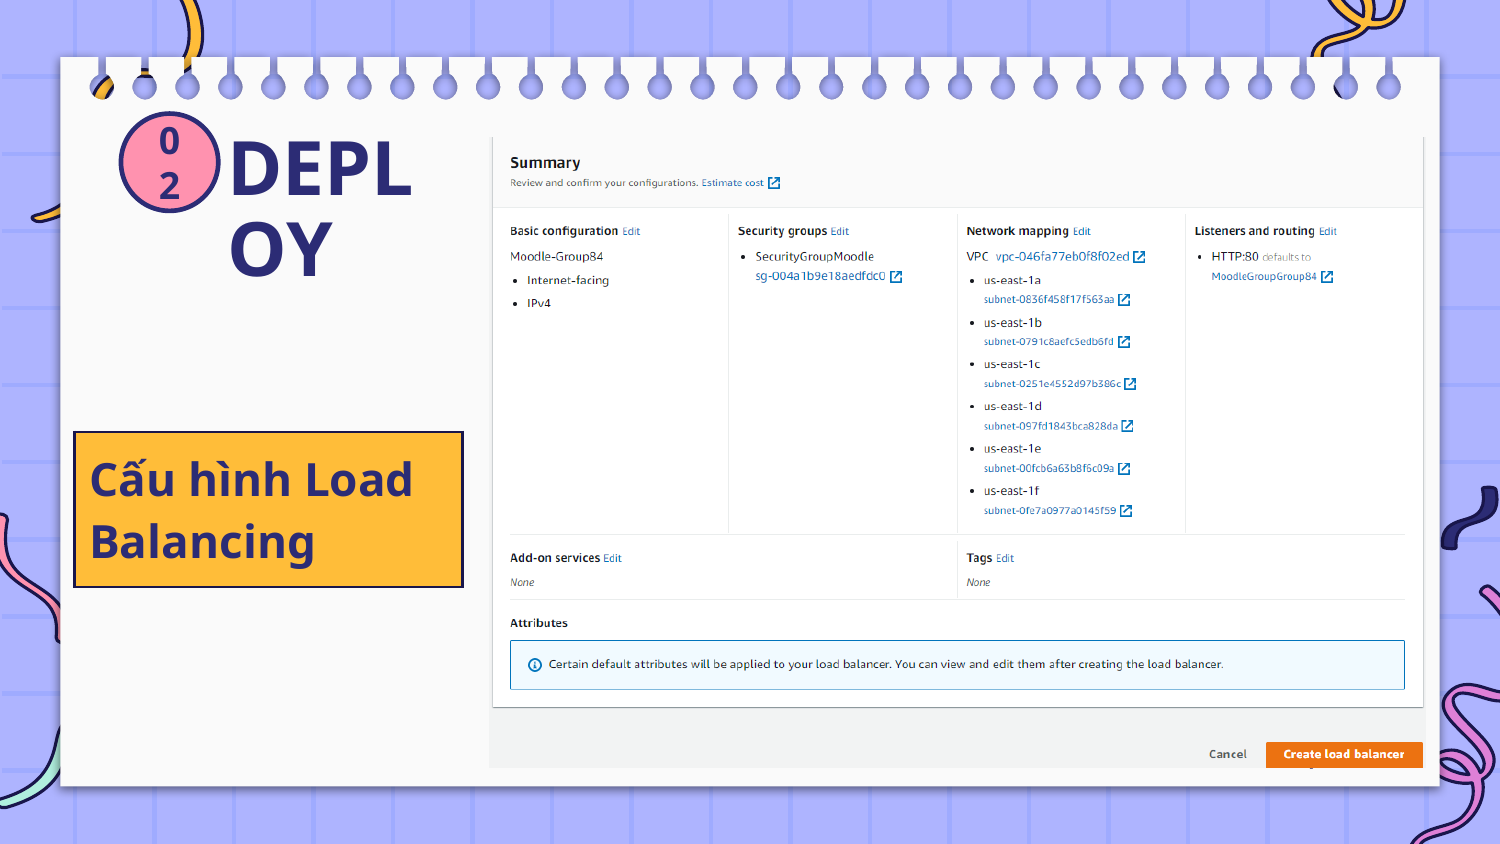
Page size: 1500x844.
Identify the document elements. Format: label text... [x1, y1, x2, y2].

picture [488, 137, 1426, 768]
title DEPLOY [227, 115, 463, 210]
text_box 02 [120, 113, 219, 211]
table_header Cấu hình Load Balancing [76, 433, 461, 586]
